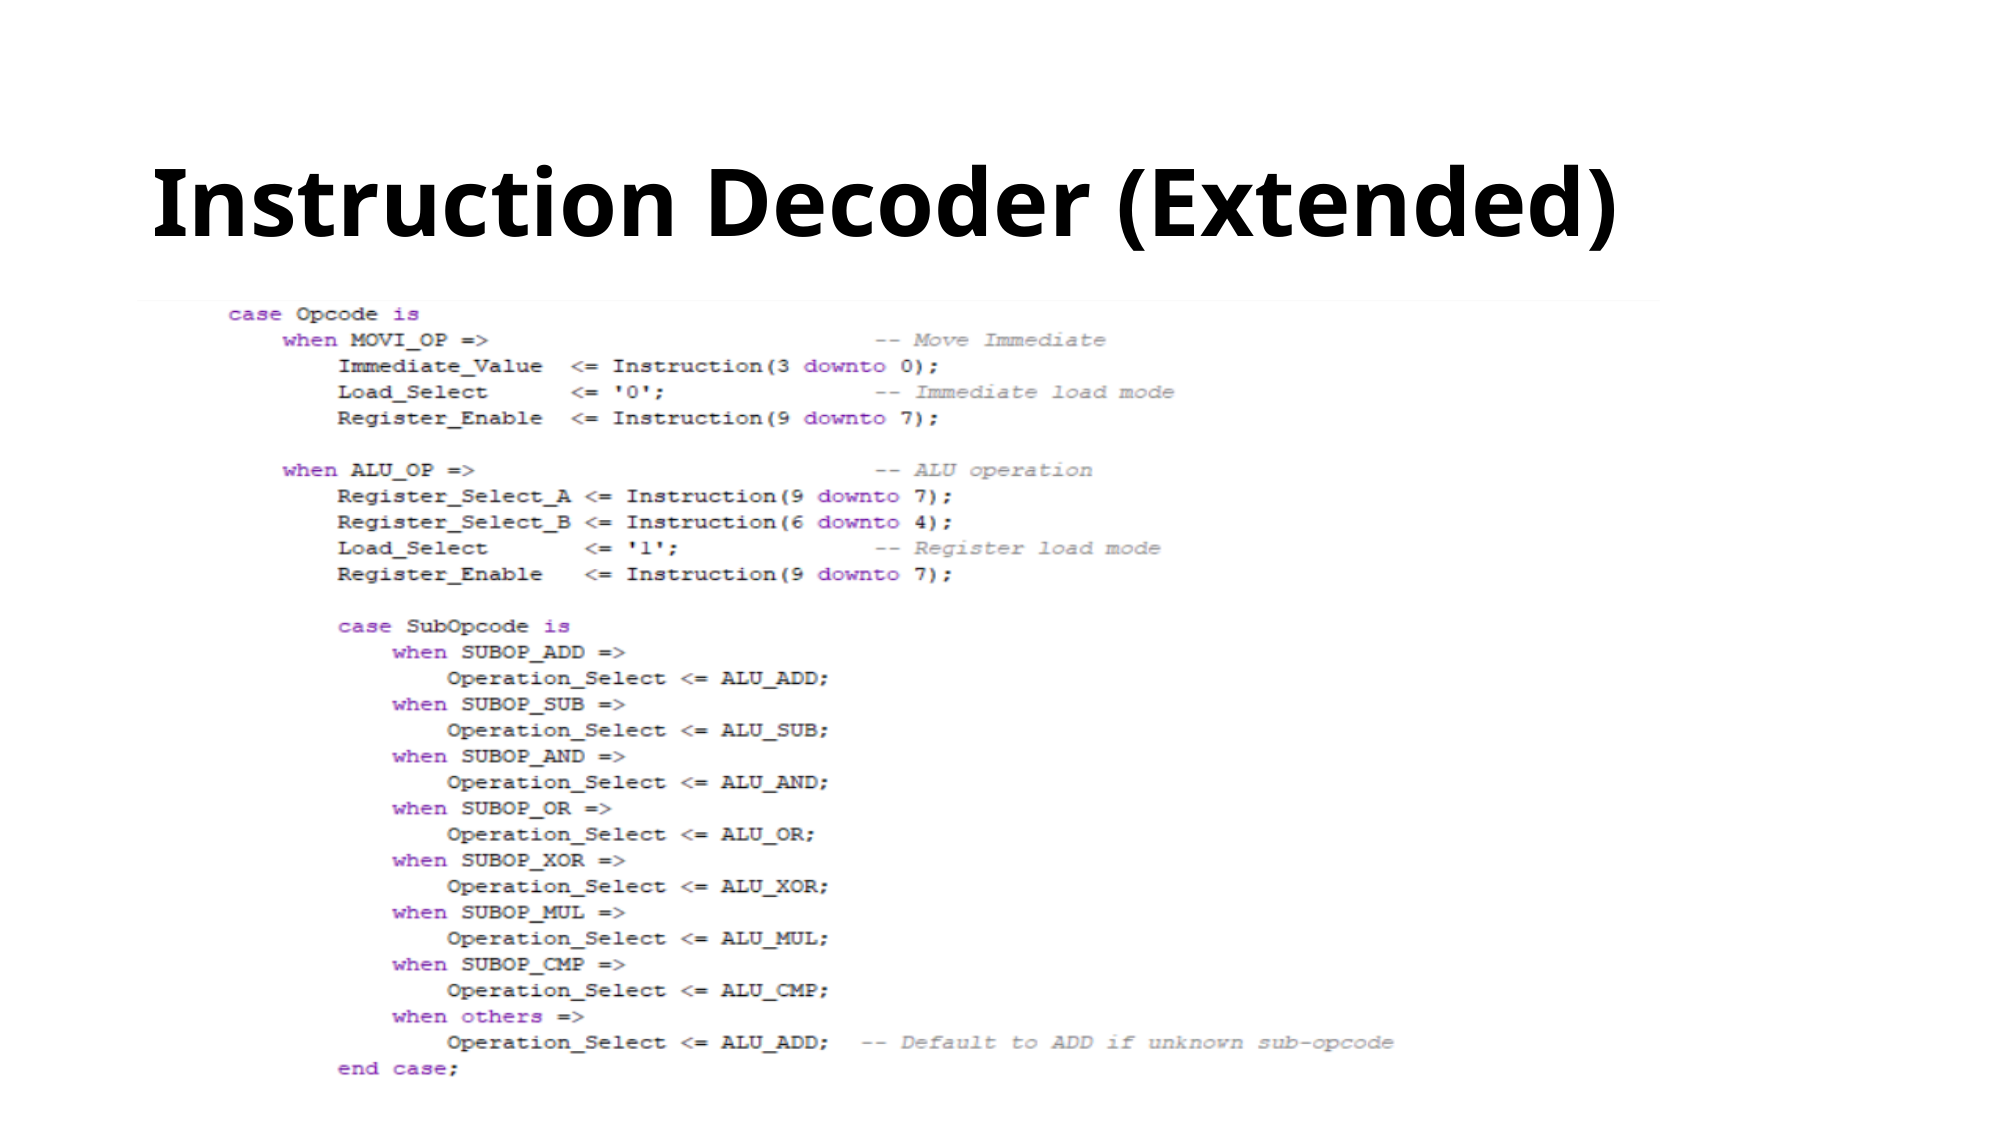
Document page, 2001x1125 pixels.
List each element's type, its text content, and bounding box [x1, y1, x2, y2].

title Instruction Decoder (Extended) [137, 147, 1932, 366]
picture [137, 300, 1660, 1078]
